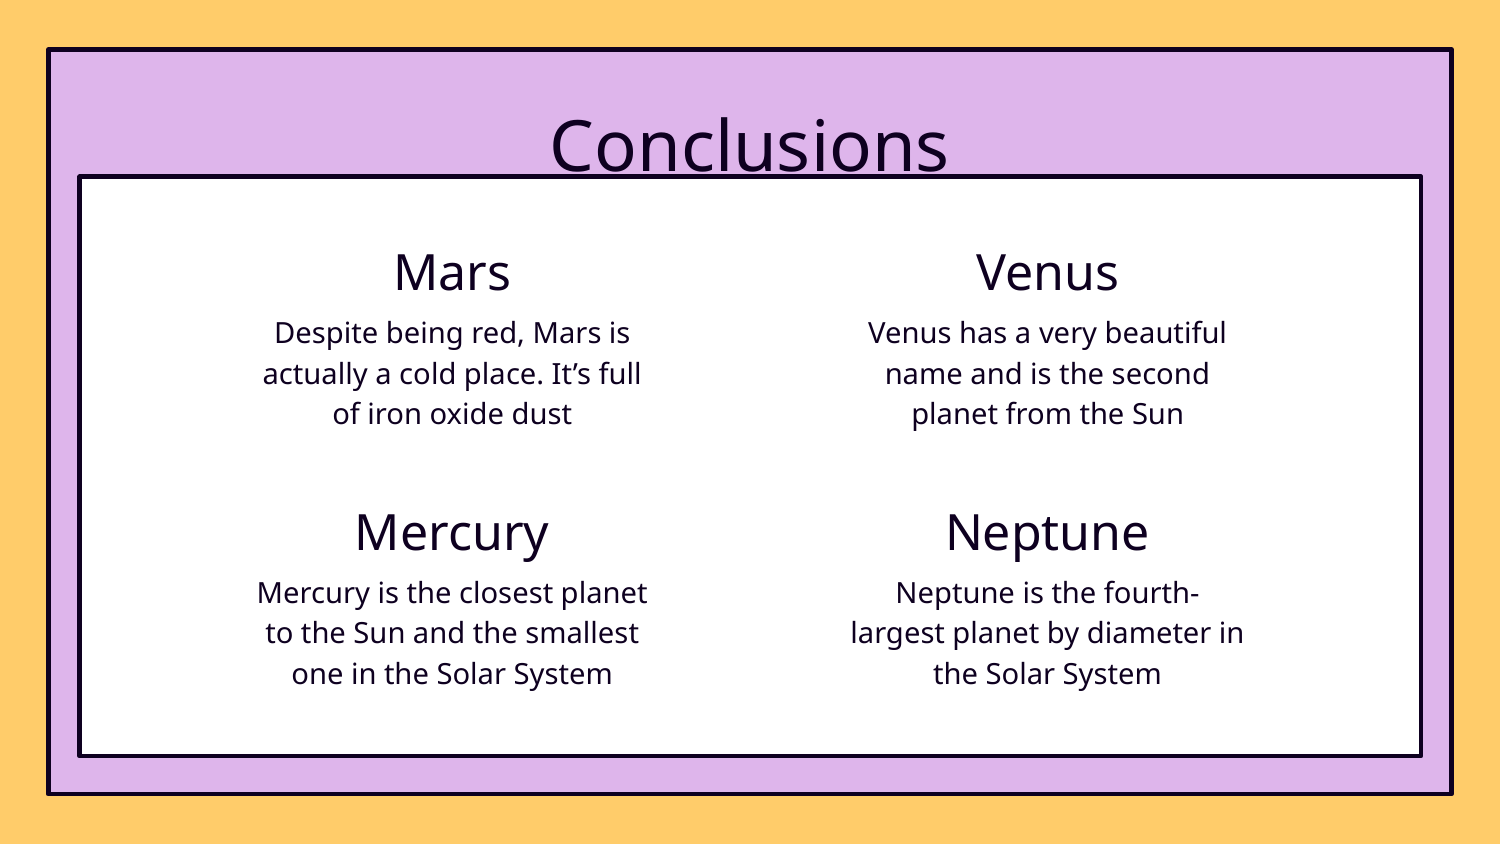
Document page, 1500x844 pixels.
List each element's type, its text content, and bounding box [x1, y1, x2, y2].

subtitle Venus has a very beautiful name and is the second planet from the Sun [833, 316, 1262, 433]
subtitle Despite being red, Mars is actually a cold place. It’s full of iron oxide dust [238, 316, 667, 433]
subtitle Neptune is the fourth-largest planet by diameter in the Solar System [833, 576, 1262, 693]
title Conclusions [118, 72, 1382, 167]
subtitle Mars [238, 233, 667, 316]
subtitle Neptune [833, 493, 1262, 576]
subtitle Mercury [238, 493, 667, 576]
subtitle Mercury is the closest planet to the Sun and the smallest one in the Solar System [238, 576, 667, 693]
subtitle Venus [833, 233, 1262, 316]
